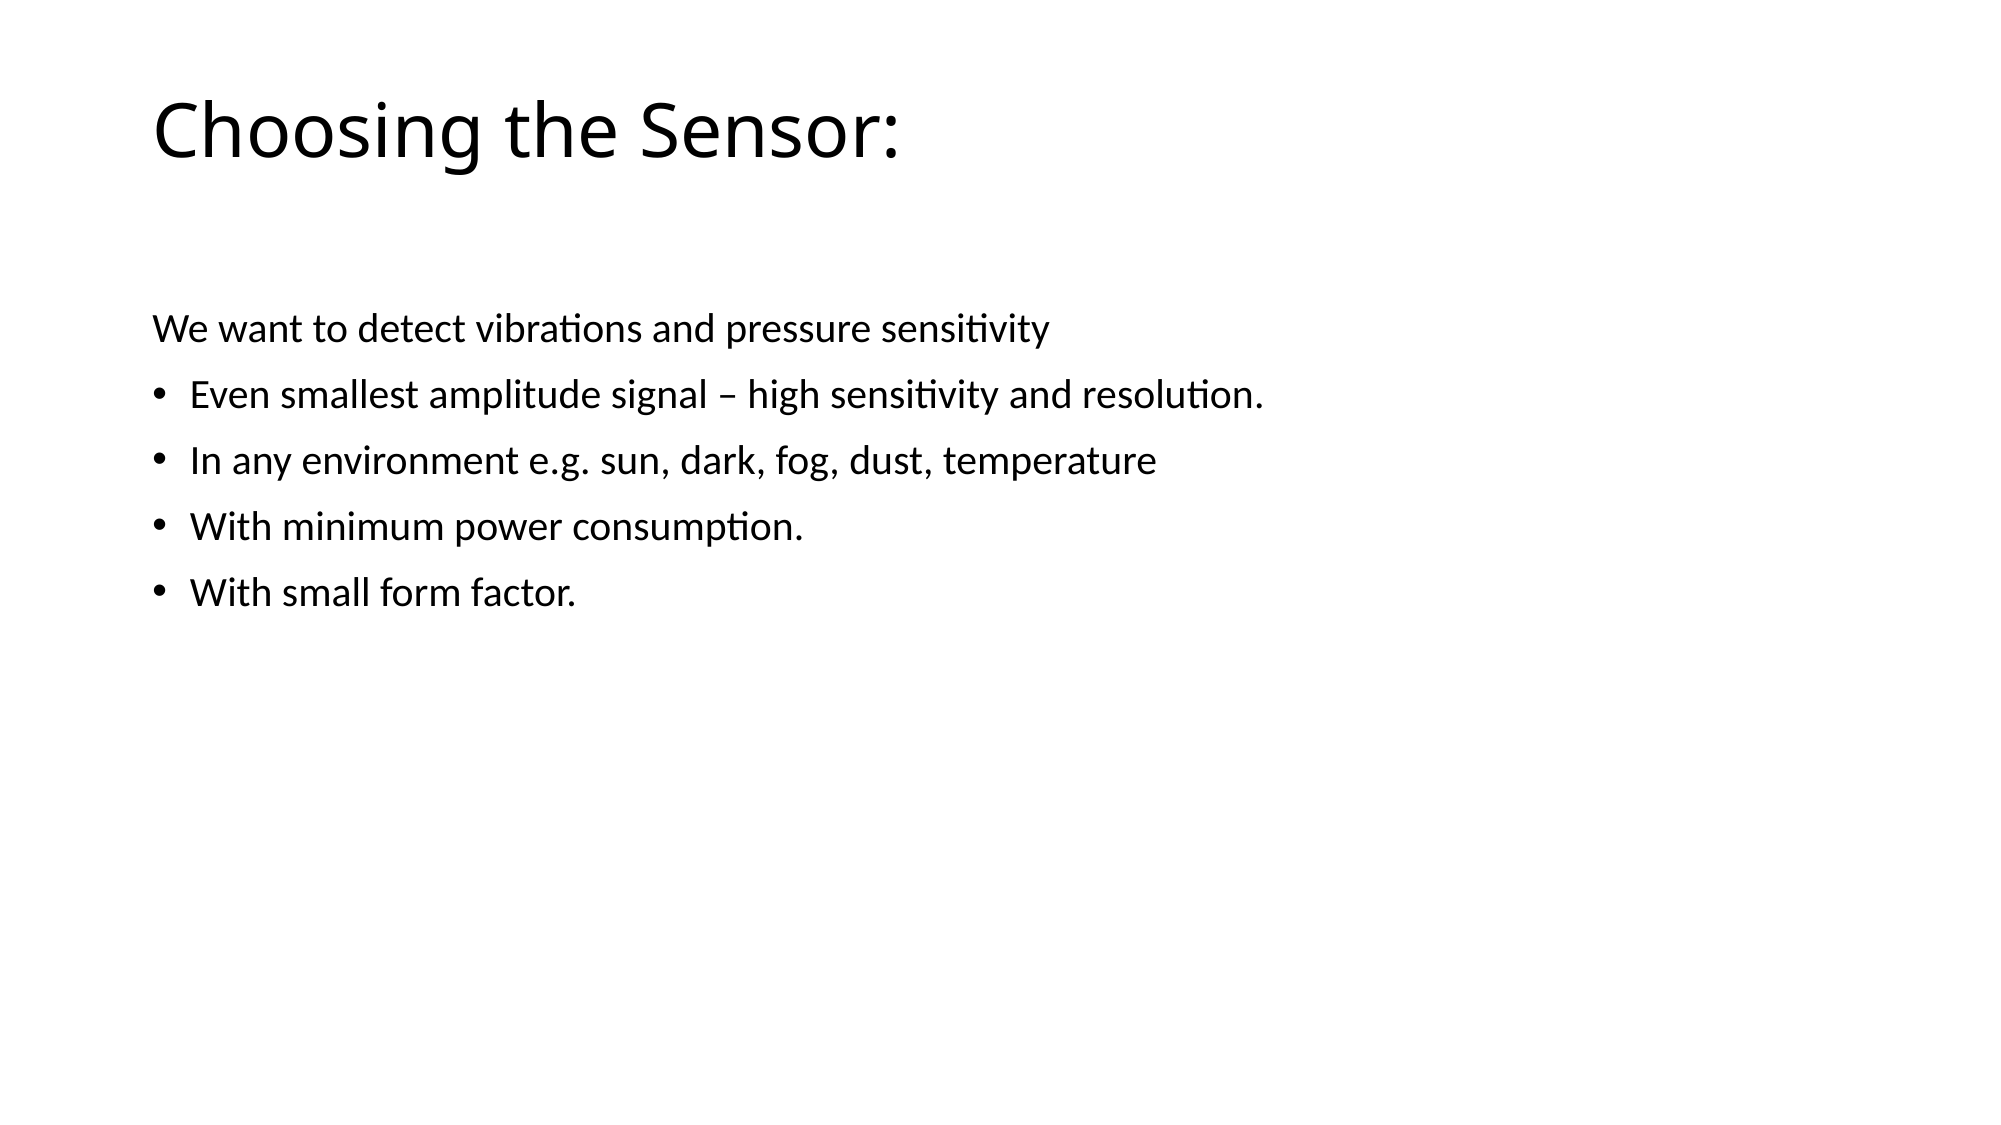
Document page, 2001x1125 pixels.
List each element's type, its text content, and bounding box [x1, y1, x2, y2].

list We want to detect vibrations and pressure sensitivity Even smallest amplitude signal – high sensitivity and resolution. In any environment e.g. sun, dark, fog, dust, temperature With minimum power consumption. With small form factor. [137, 299, 1863, 1014]
title Choosing the Sensor: [137, 24, 1863, 243]
